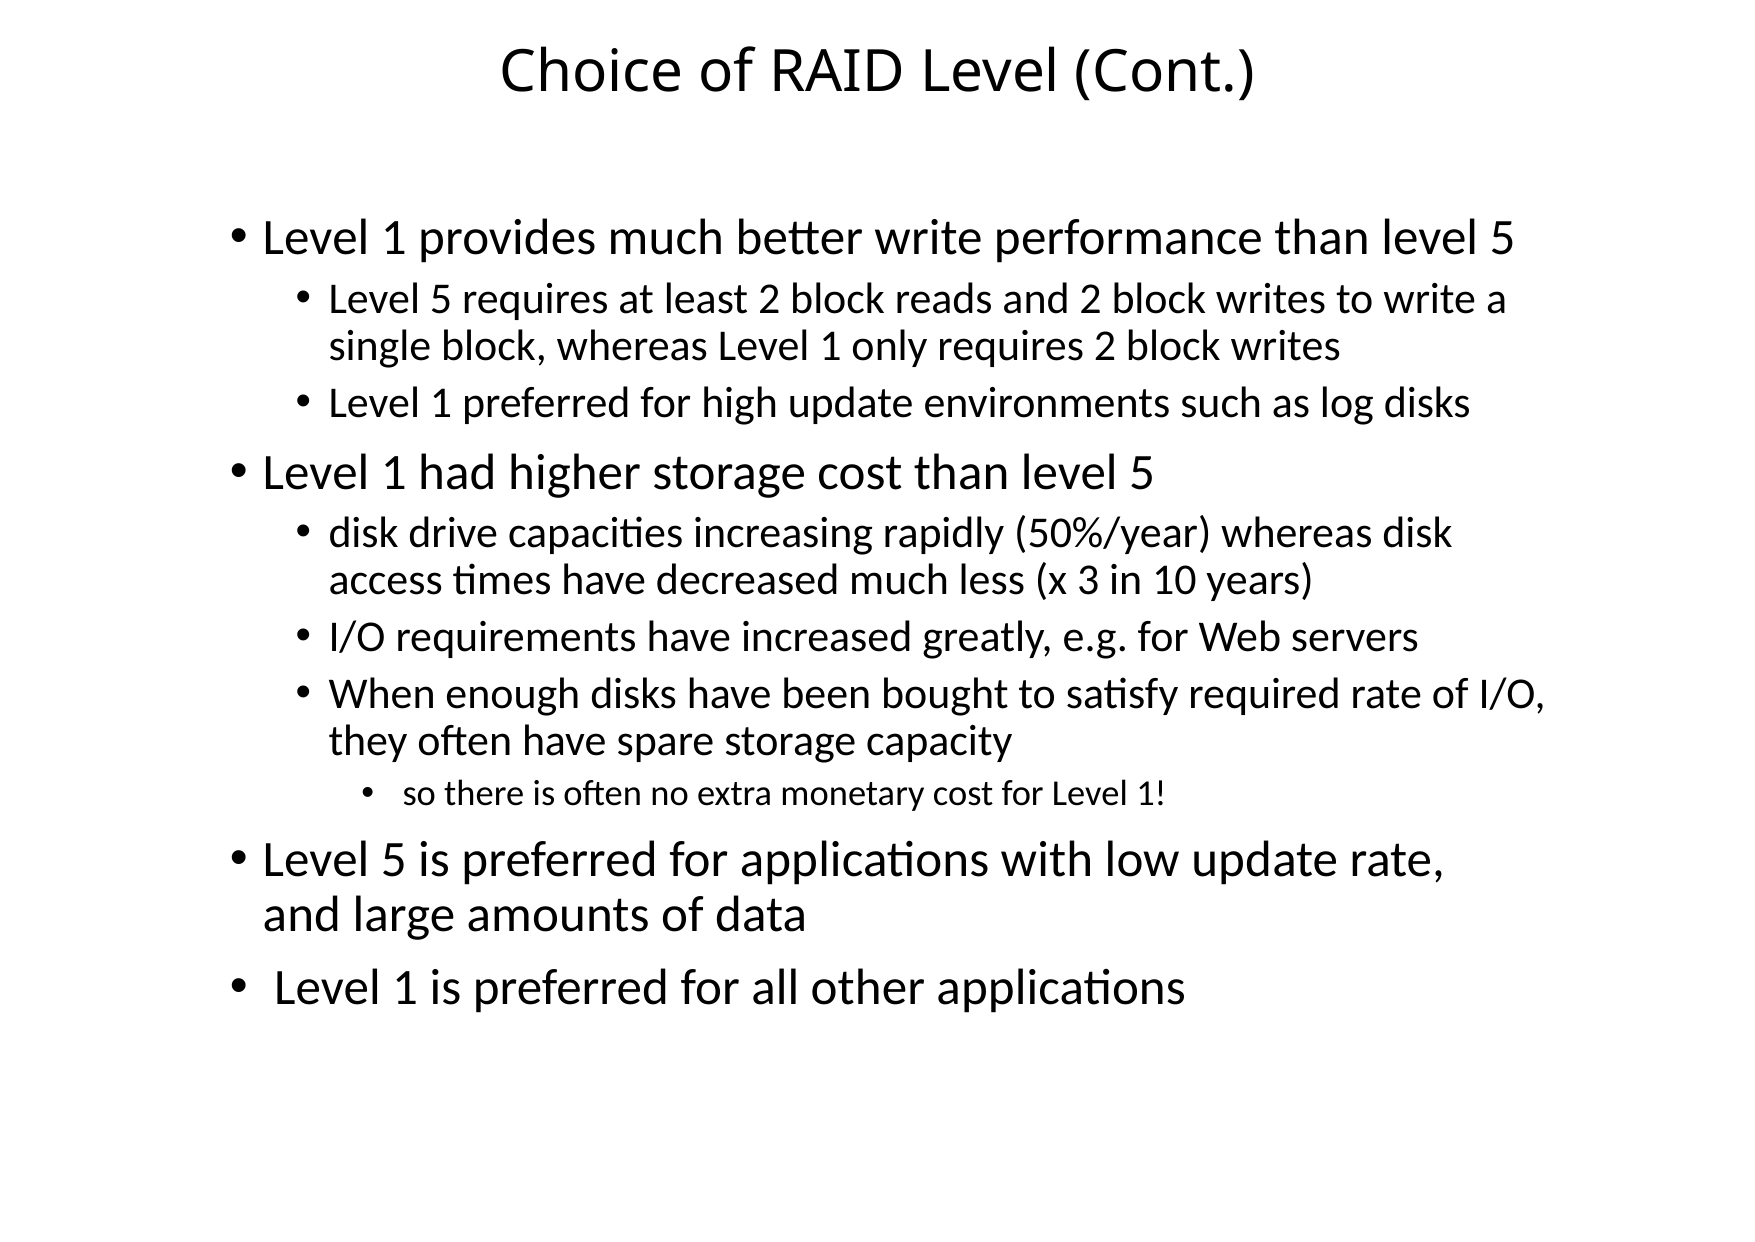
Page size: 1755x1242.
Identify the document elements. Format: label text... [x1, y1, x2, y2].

title Choice of RAID Level (Cont.) [120, 0, 1634, 146]
list Level 1 provides much better write performance than level 5 Level 5 requires at least 2 block reads and 2 block writes to write a single block, whereas Level 1 only requires 2 block writes Level 1 preferred for high update environments such as log disks Level 1 had higher storage cost than level 5 disk drive capacities increasing rapidly (50%/year) whereas disk access times have decreased much less (x 3 in 10 years) I/O requirements have increased greatly, e.g. for Web servers When enough disks have been bought to satisfy required rate of I/O, they often have spare storage capacity so there is often no extra monetary cost for Level 1! Level 5 is preferred for applications with low update rate, and large amounts of data Level 1 is preferred for all other applications [214, 203, 1584, 1132]
